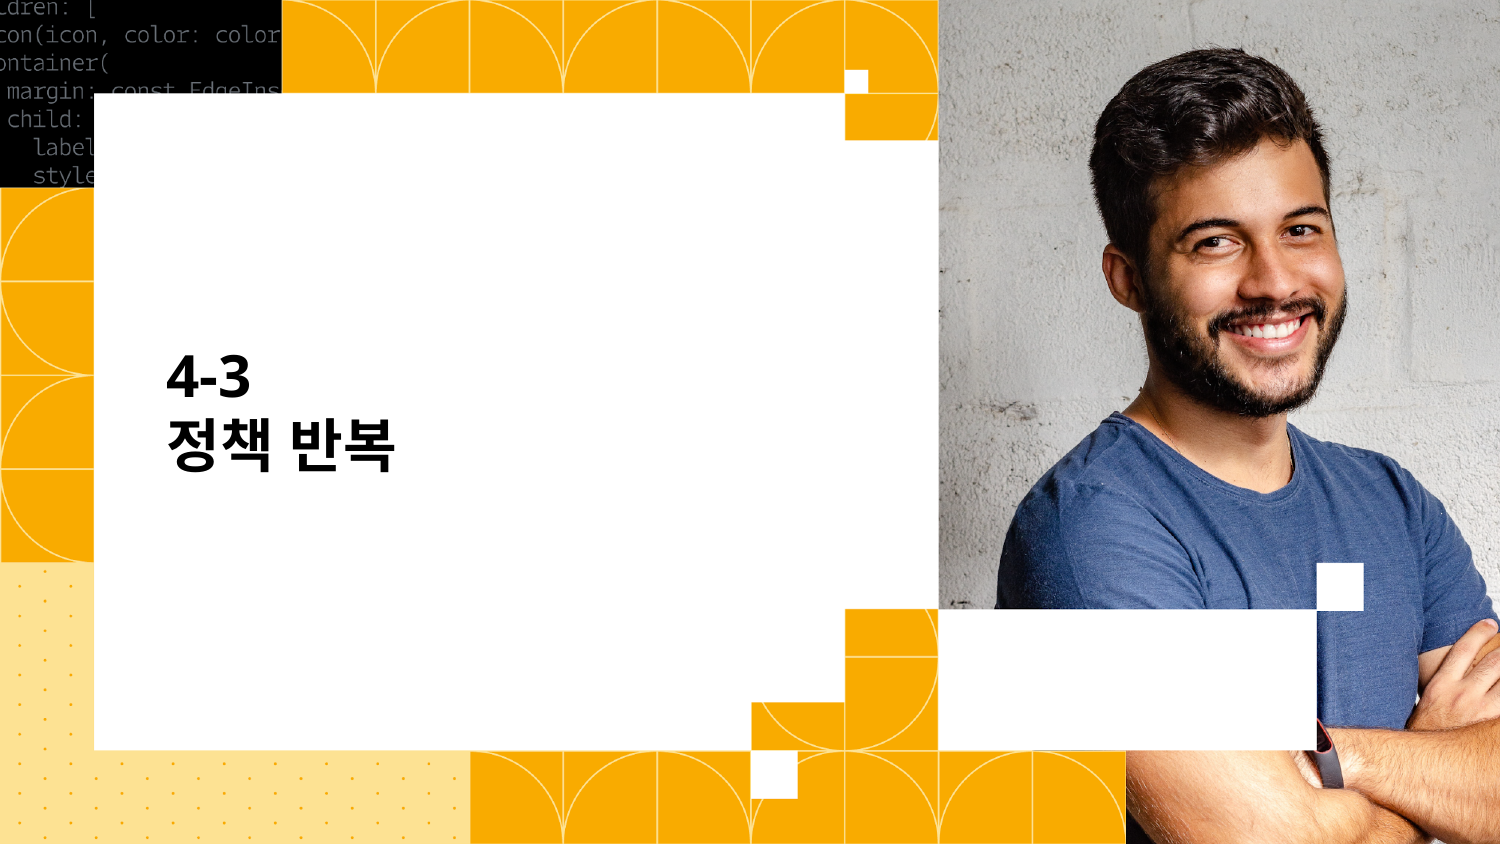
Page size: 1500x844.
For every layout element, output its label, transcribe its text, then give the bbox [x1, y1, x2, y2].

title 4-3 정책 반복 [151, 263, 880, 556]
picture [0, 0, 1500, 844]
